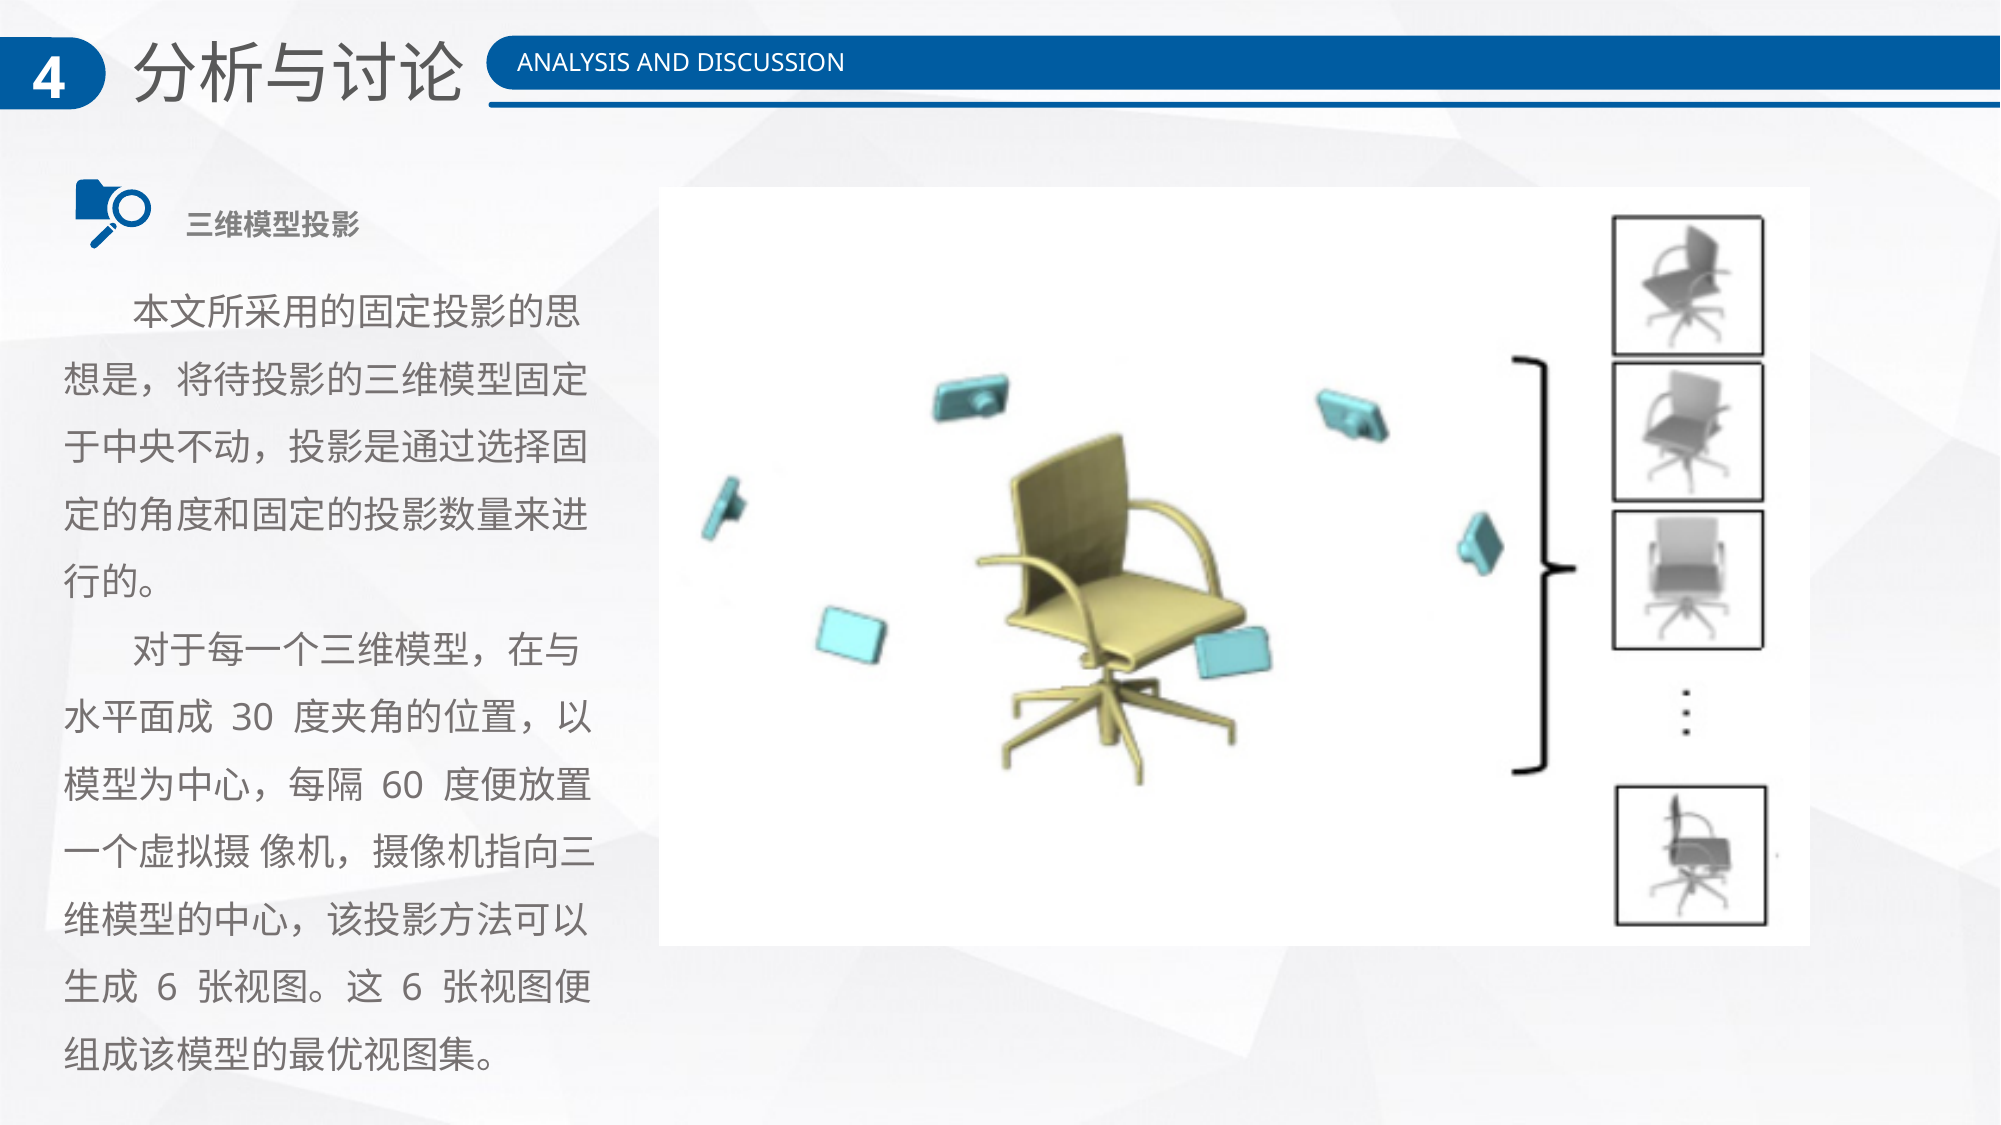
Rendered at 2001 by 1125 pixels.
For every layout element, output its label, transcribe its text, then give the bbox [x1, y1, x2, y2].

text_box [0, 33, 106, 119]
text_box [49, 179, 625, 1125]
text_box 分析与讨论 [116, 23, 481, 119]
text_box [486, 35, 2000, 108]
picture [0, 0, 2001, 1125]
